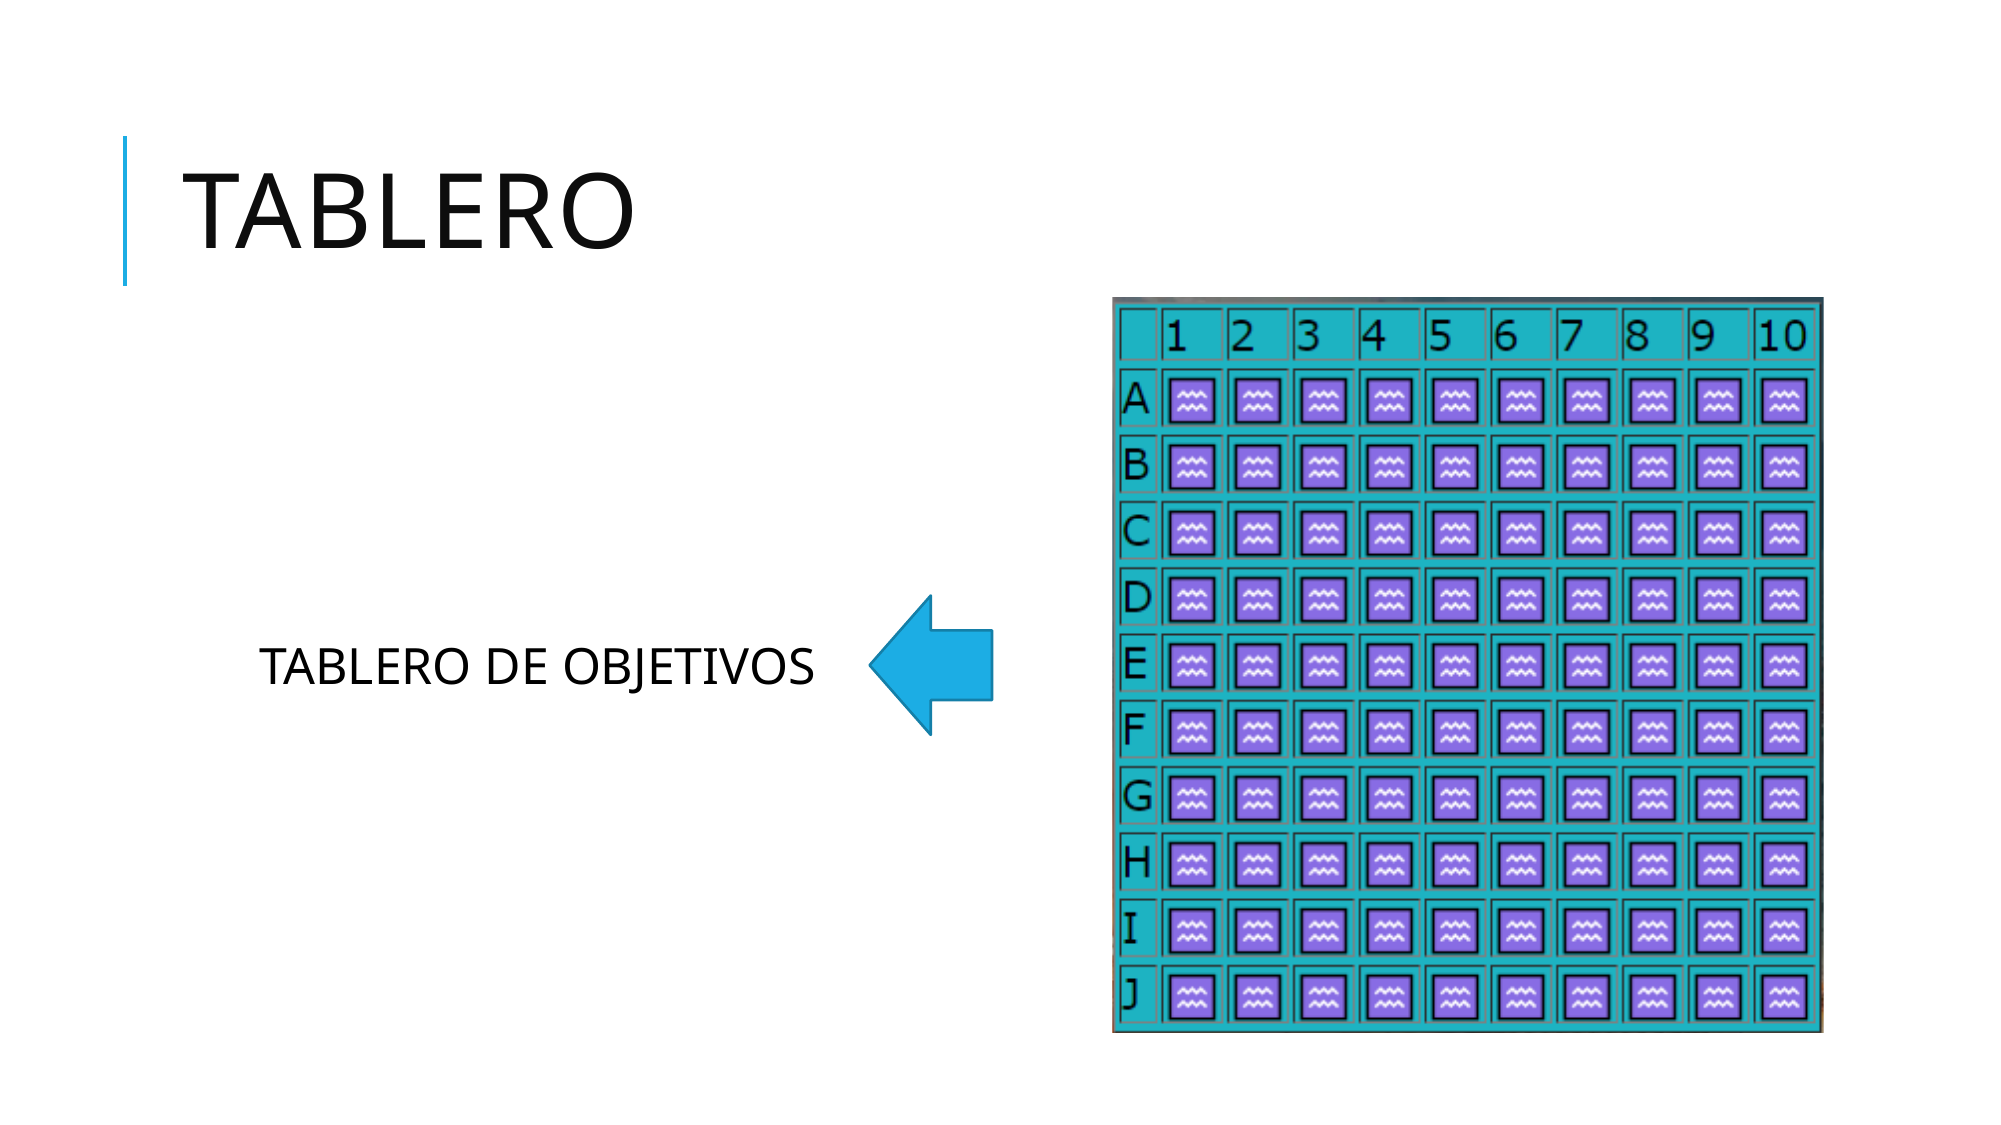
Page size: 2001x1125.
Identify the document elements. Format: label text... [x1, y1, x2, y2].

picture [1112, 297, 1824, 1033]
text_box [870, 594, 994, 737]
text_box TABLERO DE OBJETIVOS [205, 627, 870, 702]
title tablero [168, 96, 1763, 342]
